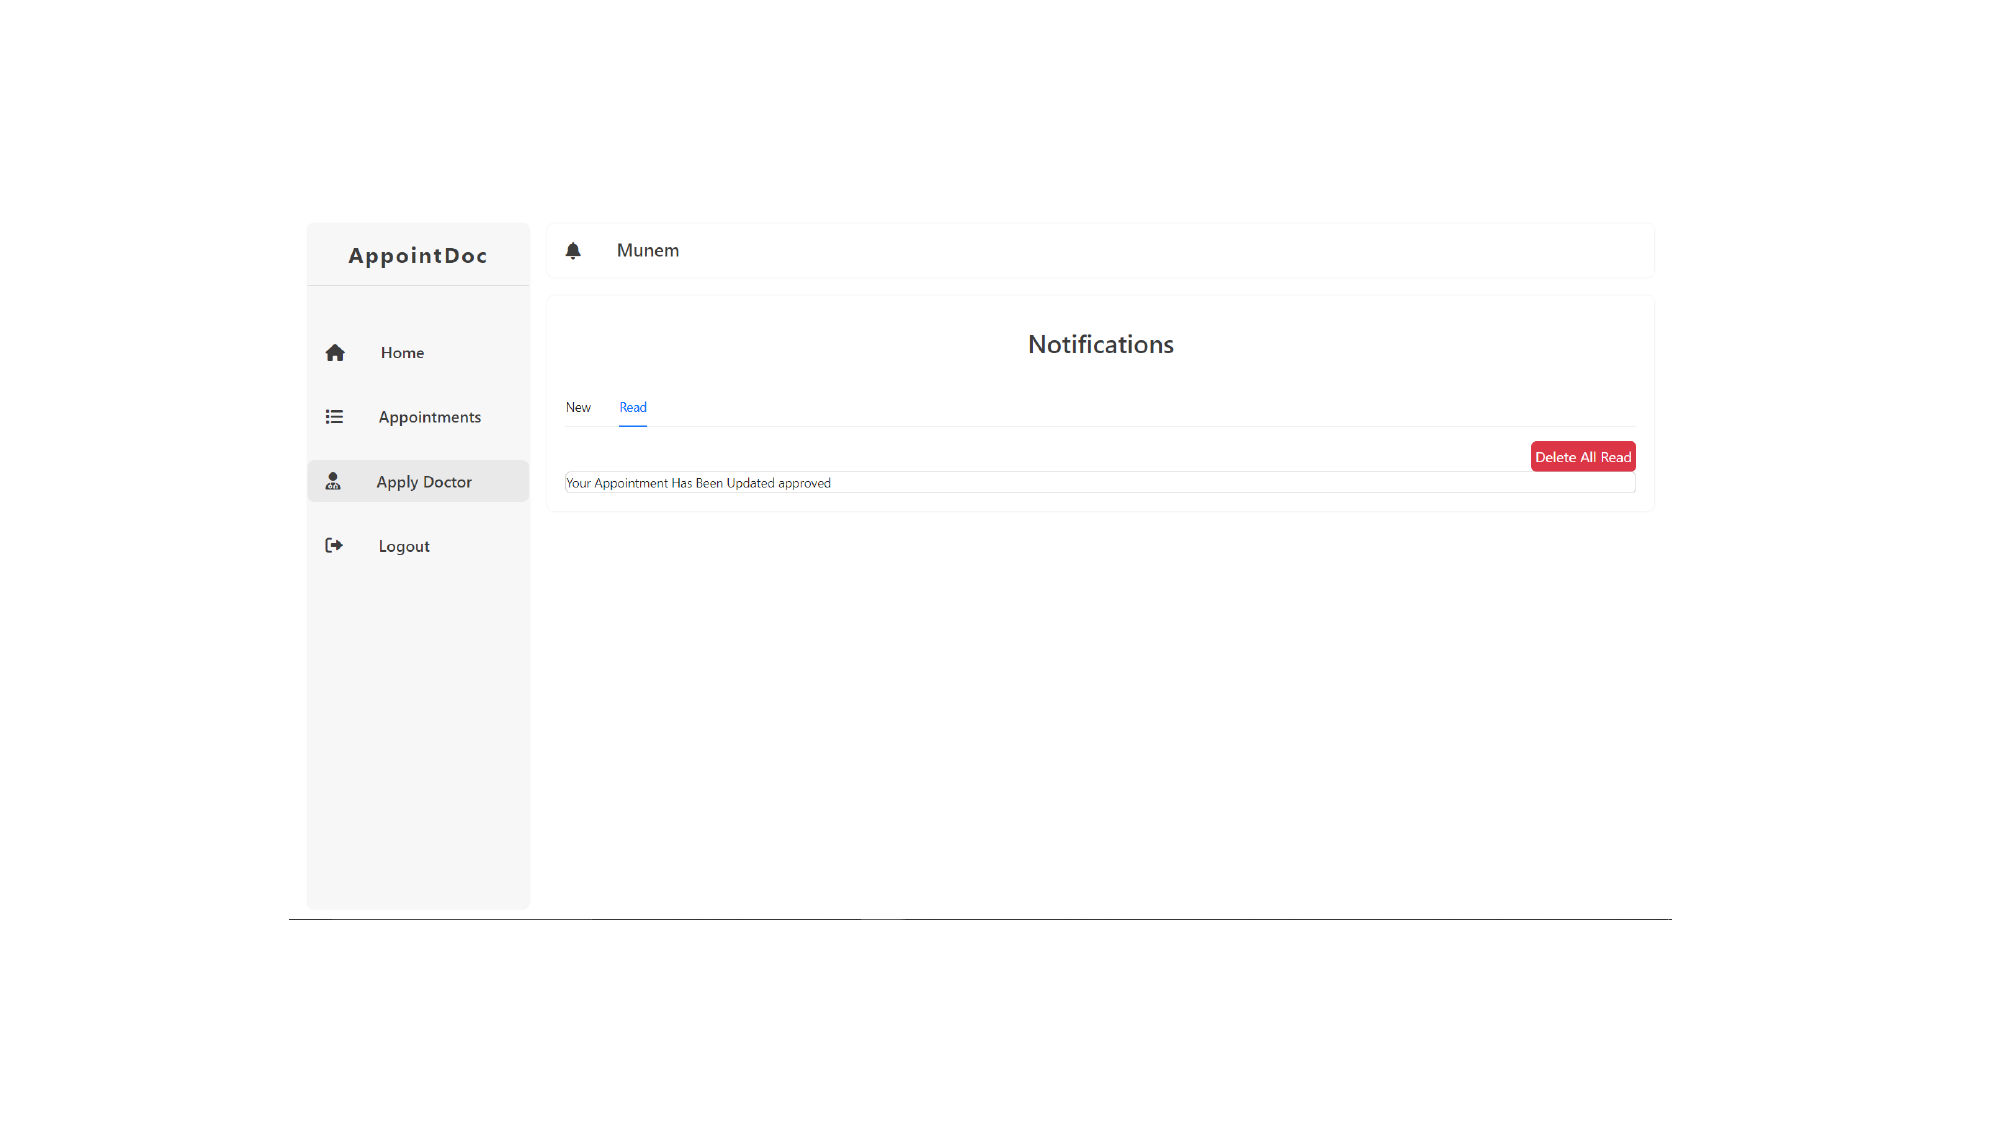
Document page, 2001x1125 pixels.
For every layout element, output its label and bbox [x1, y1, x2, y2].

list [288, 205, 1672, 920]
